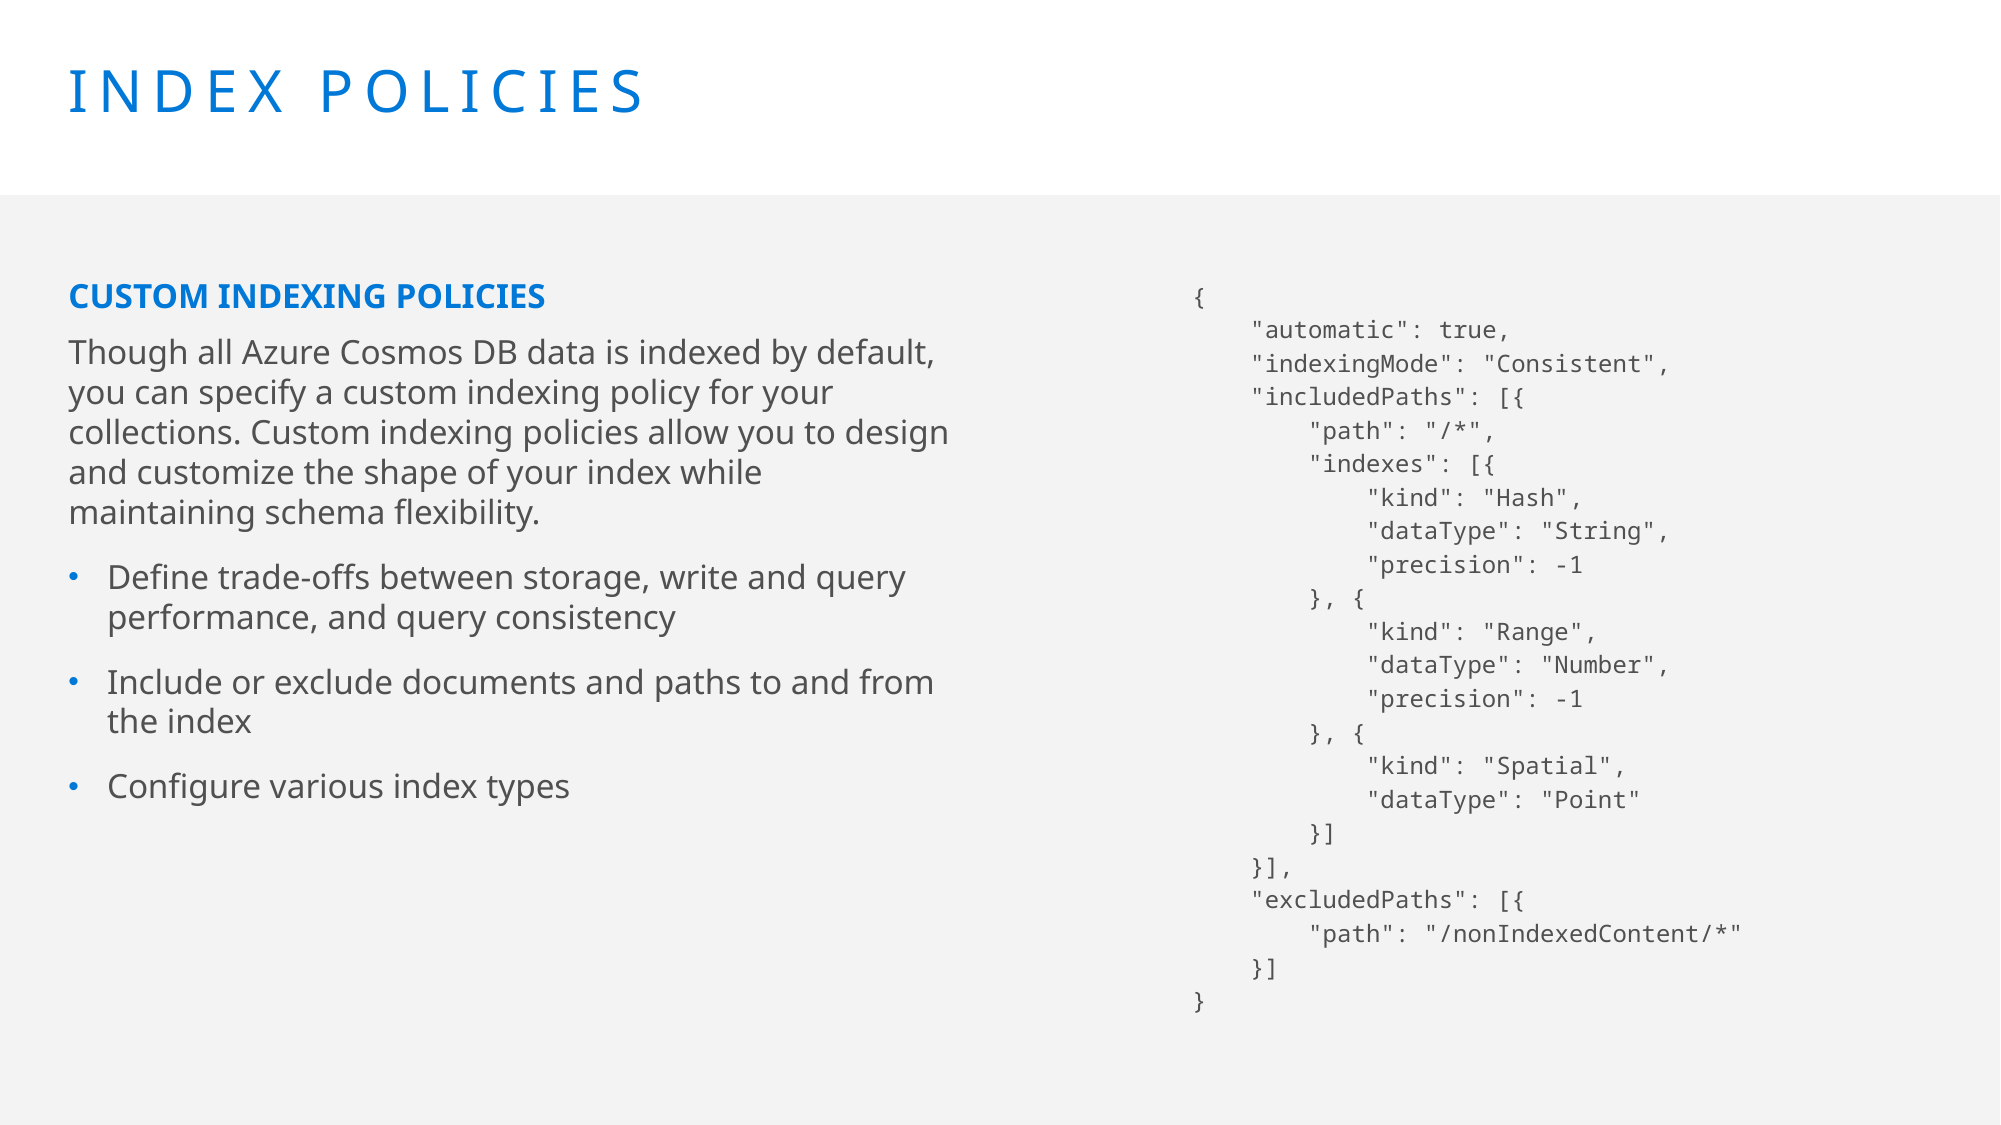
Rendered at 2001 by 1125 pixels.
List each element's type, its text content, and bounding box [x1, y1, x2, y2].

text_box { "automatic": true, "indexingMode": "Consistent", "includedPaths": [{ "path": "/*", "indexes": [{ "kind": "Hash", "dataType": "String", "precision": -1 }, { "kind": "Range", "dataType": "Number", "precision": -1 }, { "kind": "Spatial", "dataType": "Point" }] }], "excludedPaths": [{ "path": "/nonIndexedContent/*" }] } [1177, 273, 1832, 1022]
title Index POLICIES [44, 47, 1957, 196]
list CUSTOM INDEXING POLICIES Though all Azure Cosmos DB data is indexed by default, you can specify a custom indexing policy for your collections. Custom indexing policies allow you to design and customize the shape of your index while maintaining schema flexibility. Define trade-offs between storage, write and query performance, and query consistency Include or exclude documents and paths to and from the index Configure various index types [44, 259, 978, 787]
